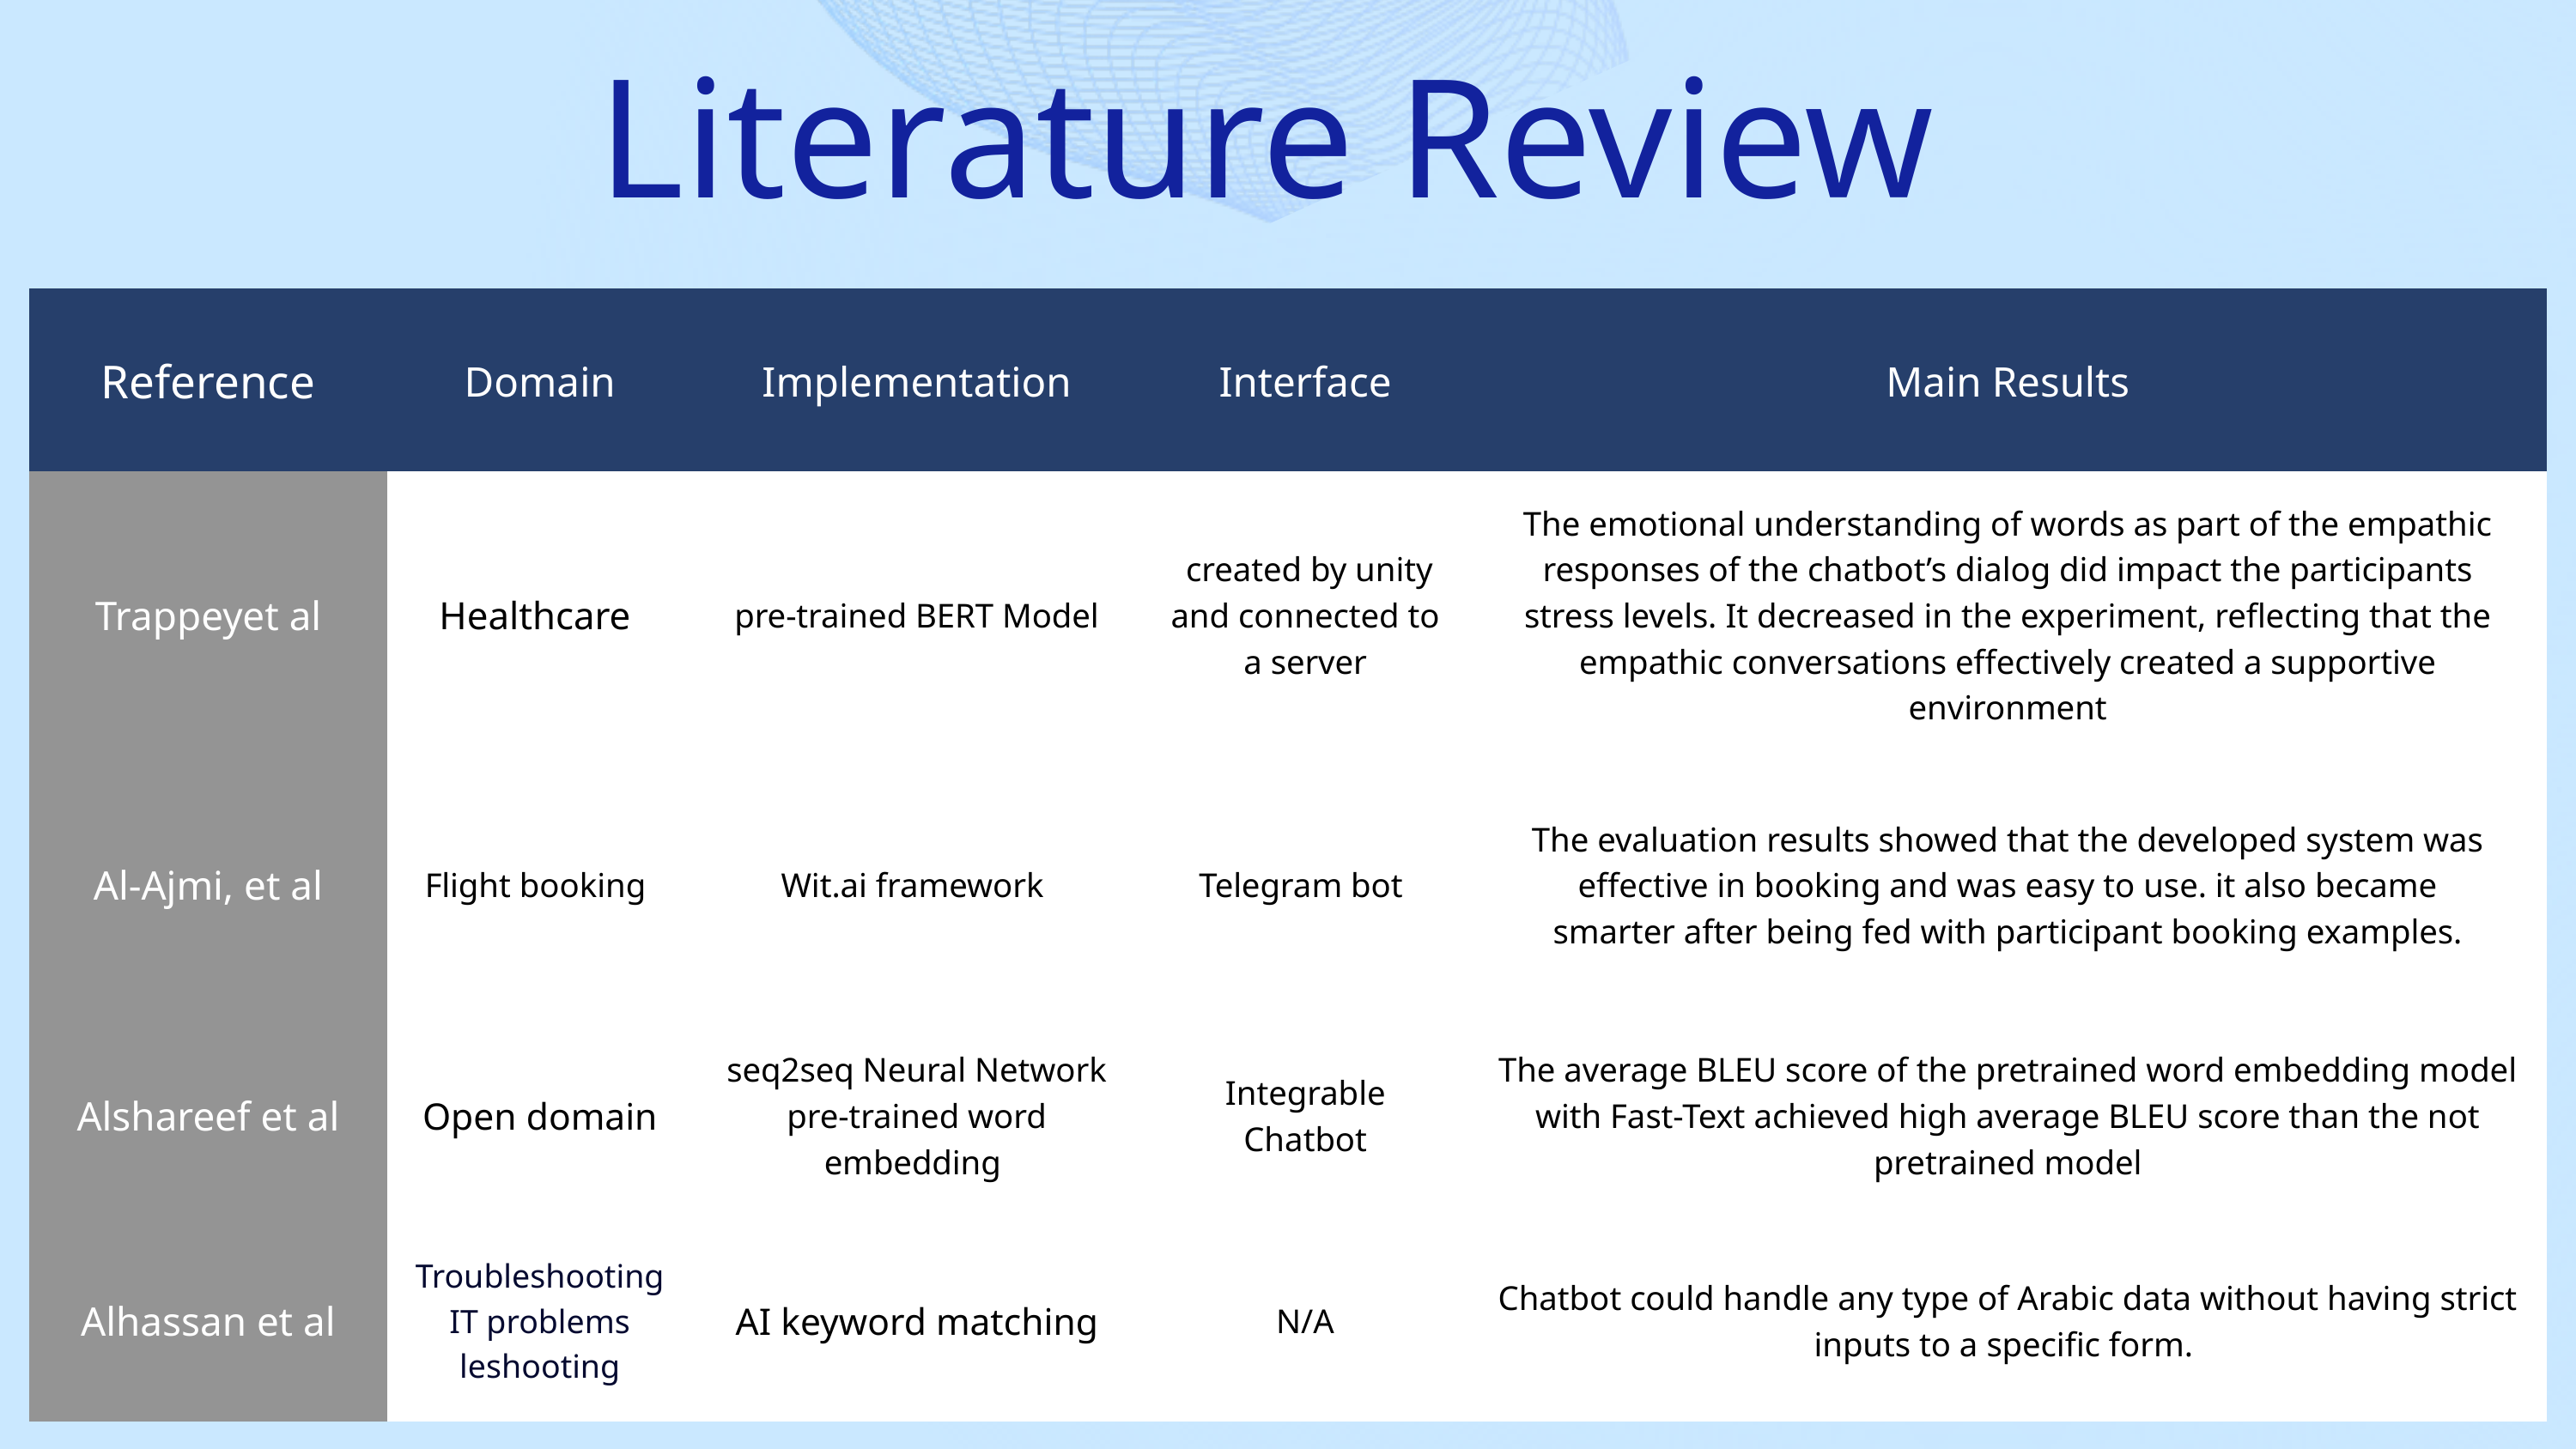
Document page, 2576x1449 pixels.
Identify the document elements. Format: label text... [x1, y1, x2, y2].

text_box [517, 0, 2576, 1449]
table_header Interface [1142, 288, 1469, 471]
table_cell Open domain [387, 1011, 692, 1219]
table_cell seq2seq Neural Network pre-trained word embedding [692, 1011, 1142, 1219]
table_header Domain [387, 288, 692, 471]
table_cell Chatbot could handle any type of Arabic data without having strict inputs to a specific form. [1469, 1219, 2547, 1422]
table_cell The average BLEU score of the pretrained word embedding model with Fast-Text achieved high average BLEU score than the not pretrained model [1469, 1011, 2547, 1219]
table_cell Integrable Chatbot [1142, 1011, 1469, 1219]
table_header Implementation [692, 288, 1142, 471]
table_cell created by unity and connected to a server [1142, 471, 1469, 757]
table_cell Alhassan et al [29, 1219, 387, 1422]
table_cell Troubleshooting IT problems leshooting [387, 1219, 692, 1422]
table_cell Wit.ai framework [692, 757, 1142, 1011]
table_cell Alshareef et al [29, 1011, 387, 1219]
table_header Main Results [1469, 288, 2547, 471]
table_cell pre-trained BERT Model [692, 471, 1142, 757]
table_header Reference [29, 288, 387, 471]
table_cell The emotional understanding of words as part of the empathic responses of the chatbot’s dialog did impact the participants stress levels. It decreased in the experiment, reflecting that the empathic conversations effectively created a supportive environment [1469, 471, 2547, 757]
text_box Literature Review [542, 0, 2034, 231]
table_cell Healthcare [387, 471, 692, 757]
table_cell The evaluation results showed that the developed system was effective in booking and was easy to use. it also became smarter after being fed with participant booking examples. [1469, 757, 2547, 1011]
table_cell N/A [1142, 1219, 1469, 1422]
table_cell Al-Ajmi, et al [29, 757, 387, 1011]
table_cell Trappeyet al [29, 471, 387, 757]
table_cell Flight booking [387, 757, 692, 1011]
table_cell Telegram bot [1142, 757, 1469, 1011]
table_cell AI keyword matching [692, 1219, 1142, 1422]
